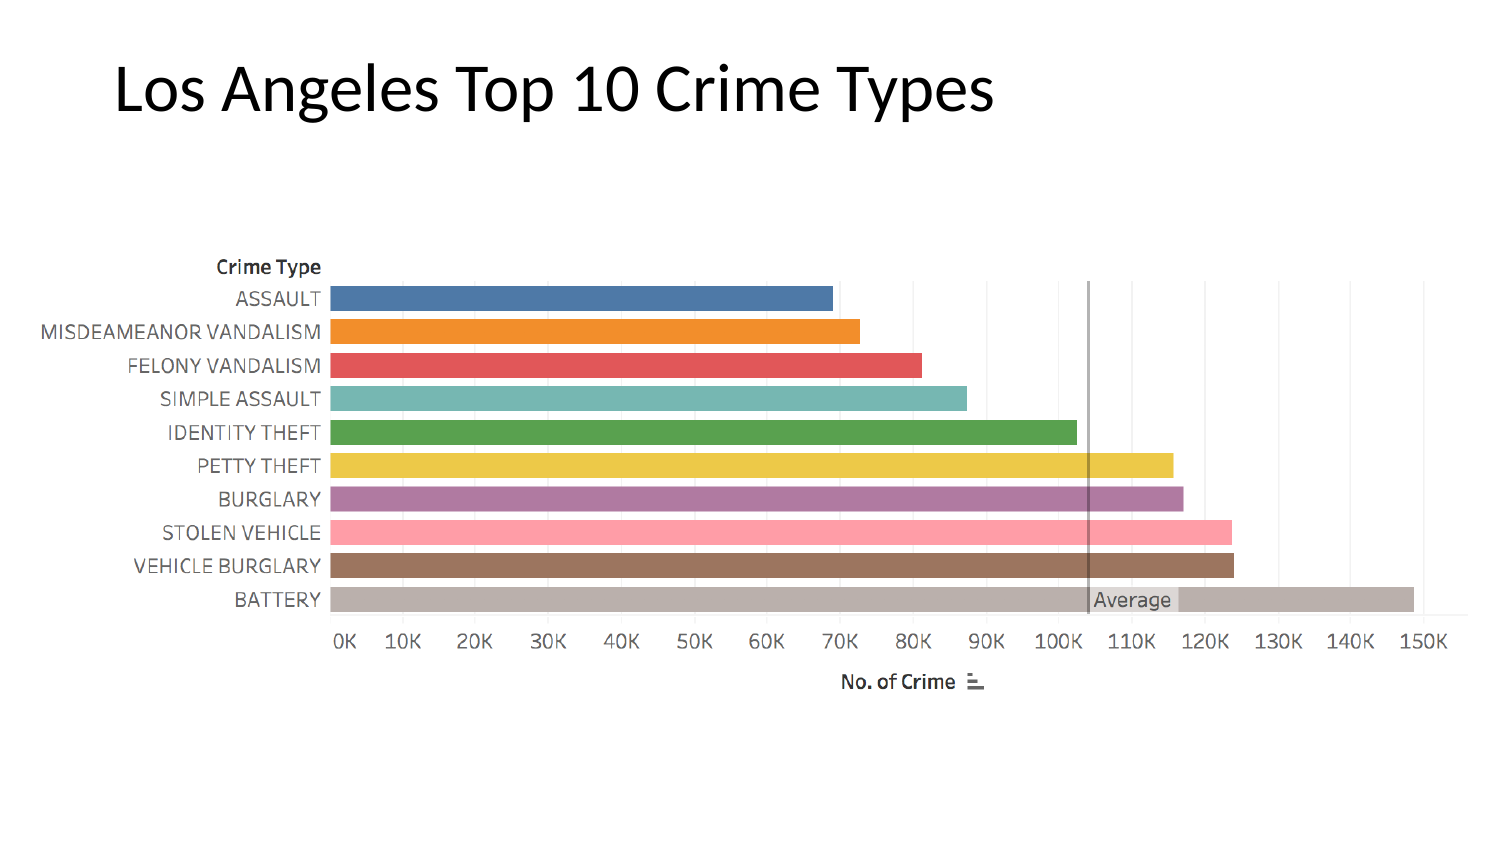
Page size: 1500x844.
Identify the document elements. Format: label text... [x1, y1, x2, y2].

picture [24, 232, 1476, 720]
title Los Angeles Top 10 Crime Types [103, 44, 1397, 208]
